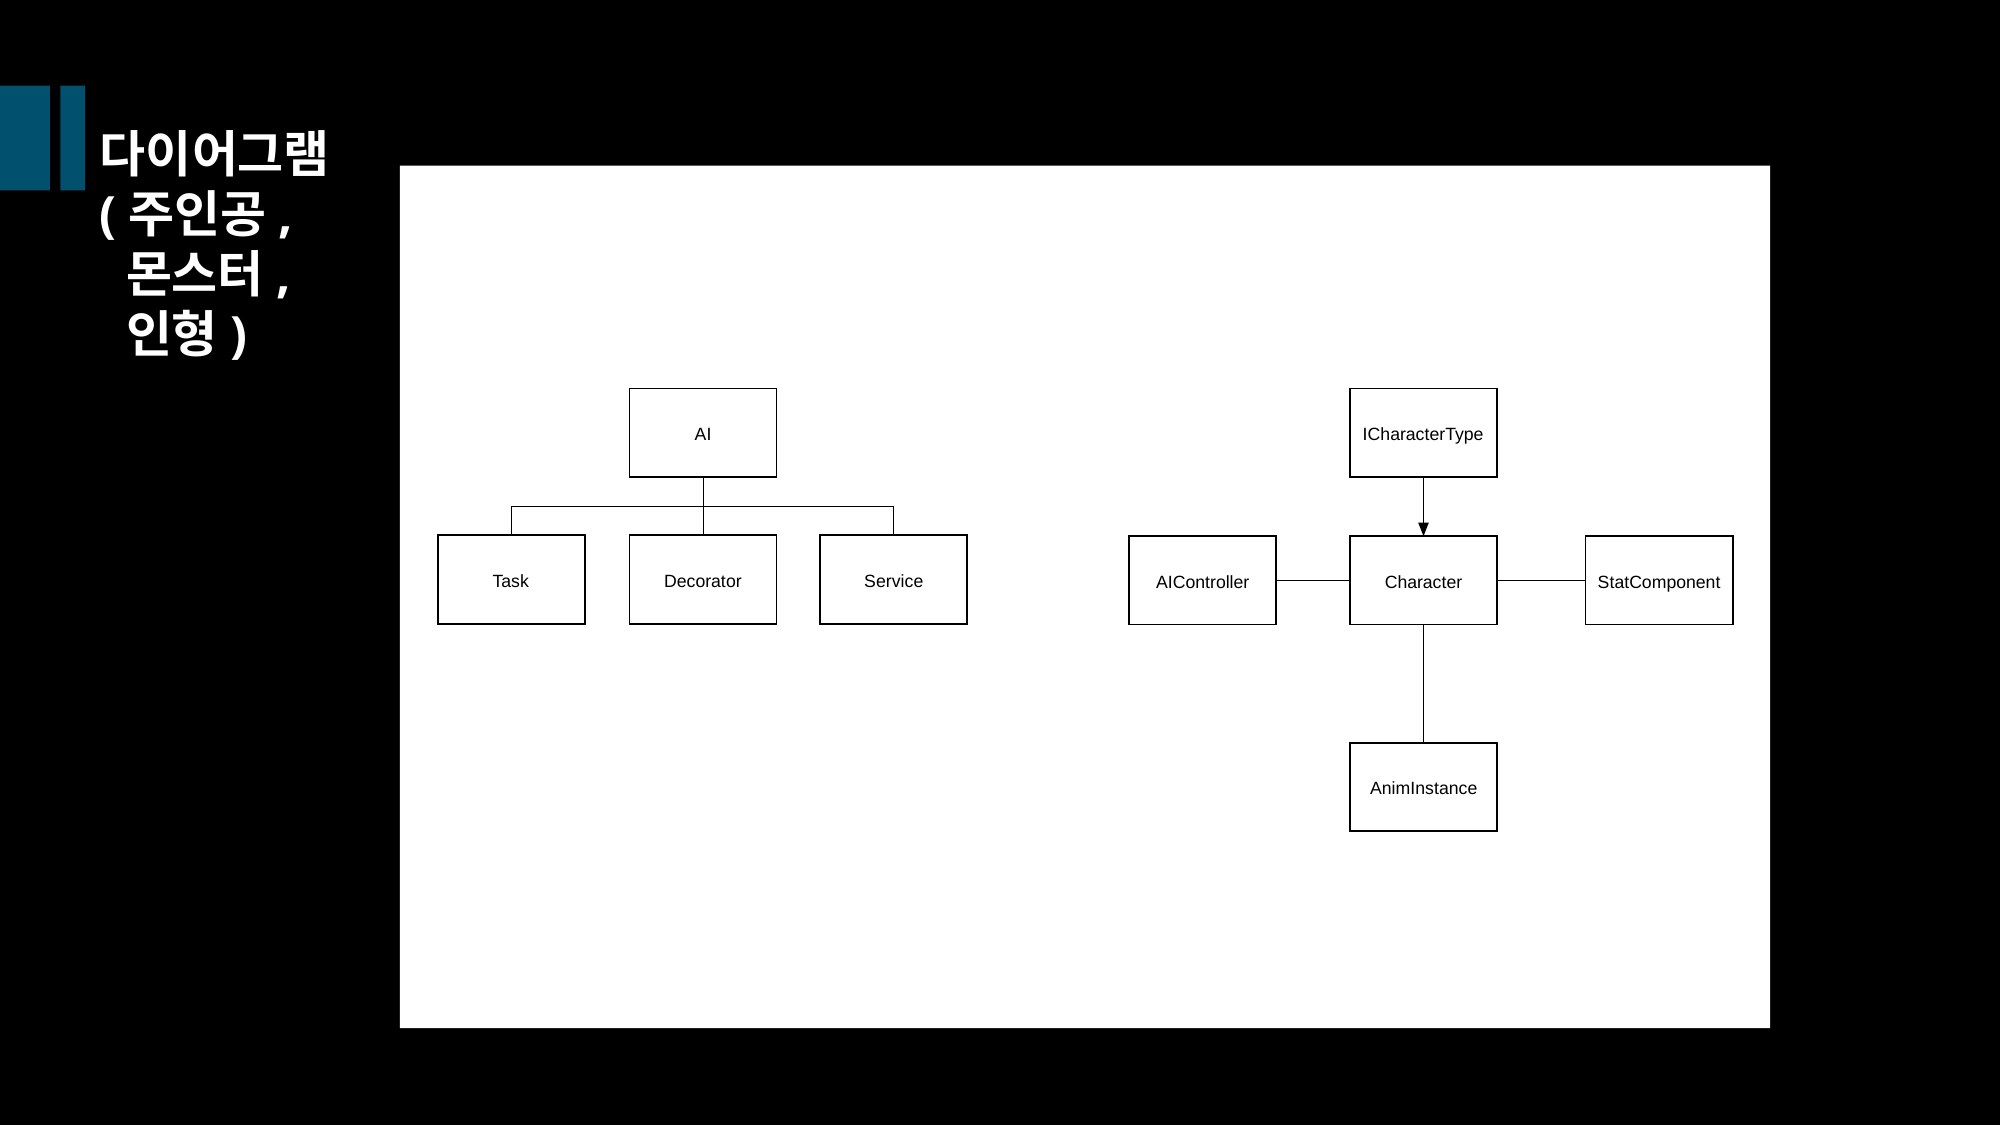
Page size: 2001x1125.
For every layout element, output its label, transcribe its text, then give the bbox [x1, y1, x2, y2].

text_box 다이어그램 (주인공, 몬스터, 인형) [85, 114, 563, 370]
text_box [0, 85, 51, 191]
text_box [399, 165, 1771, 1029]
text_box [59, 85, 86, 191]
picture [435, 386, 1735, 833]
